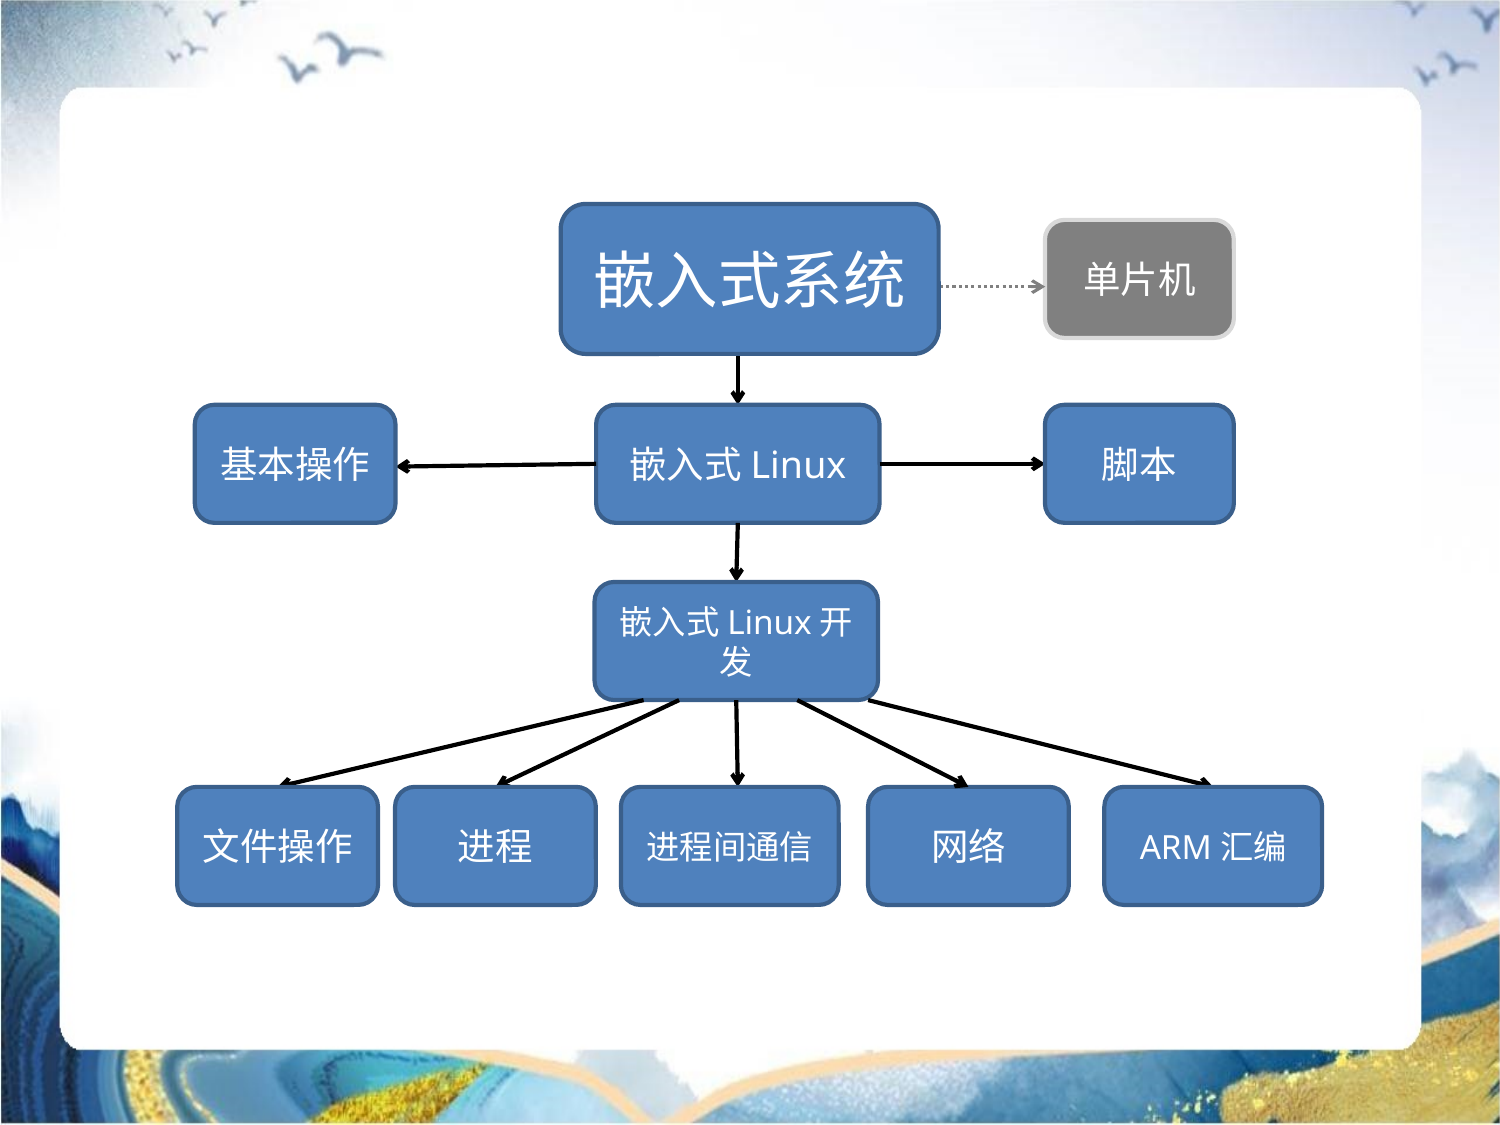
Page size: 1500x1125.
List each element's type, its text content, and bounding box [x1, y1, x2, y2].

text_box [879, 404, 1235, 524]
picture [0, 0, 1500, 1125]
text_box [927, 219, 1235, 339]
text_box 嵌入式系统 [558, 201, 939, 357]
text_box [176, 699, 393, 906]
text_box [394, 699, 619, 906]
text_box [194, 404, 597, 524]
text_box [796, 699, 1070, 906]
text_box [594, 522, 879, 698]
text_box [595, 337, 880, 521]
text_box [1070, 699, 1323, 906]
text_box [620, 699, 795, 906]
